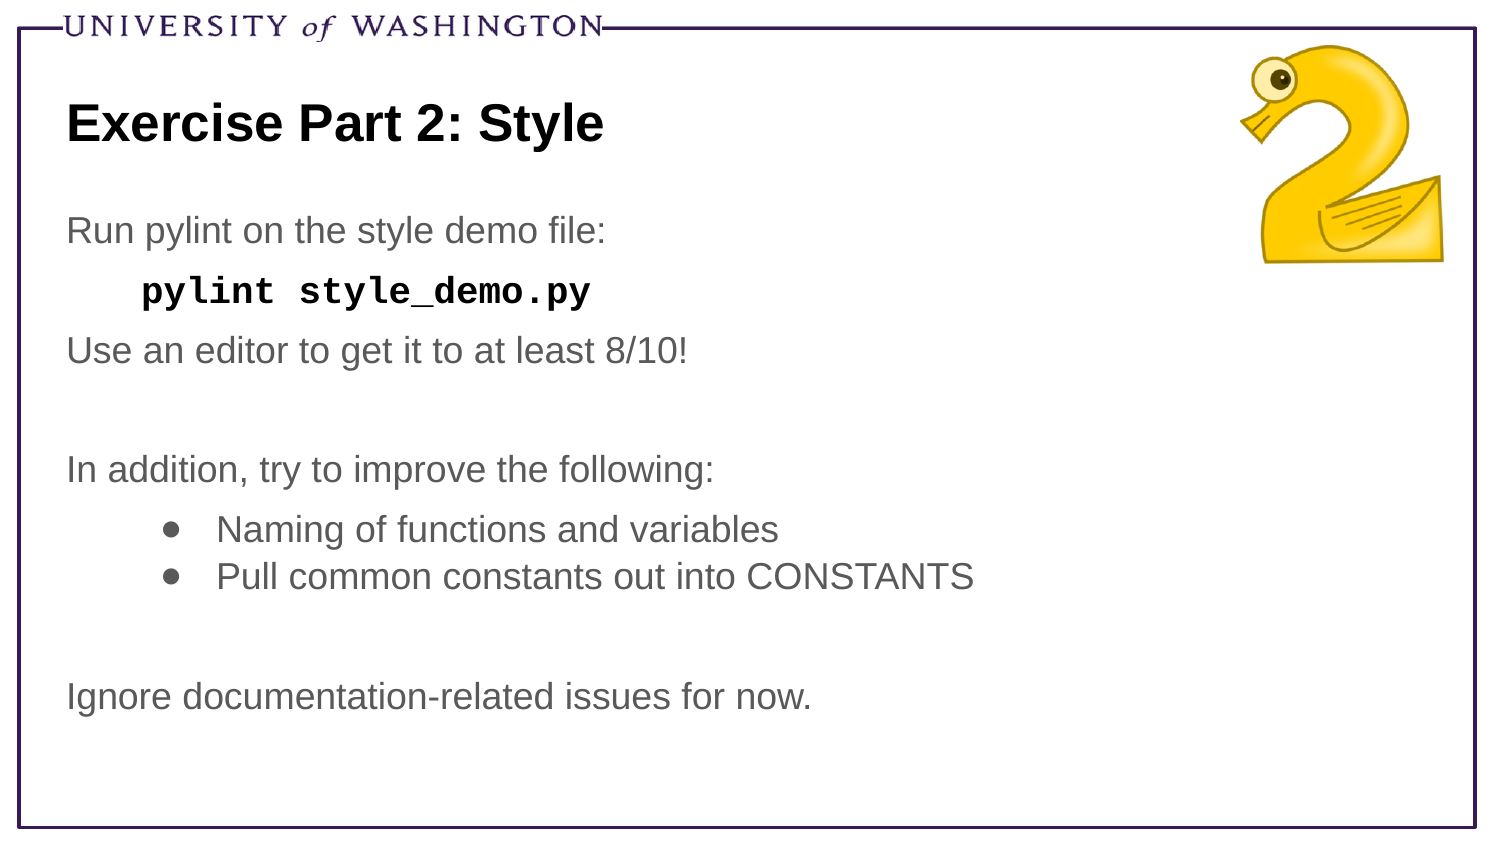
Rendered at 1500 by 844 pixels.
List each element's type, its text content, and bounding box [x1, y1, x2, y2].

picture [15, 15, 1480, 830]
list Run pylint on the style demo file: pylint style_demo.py Use an editor to get it to at least 8/10! In addition, try to improve the following: Naming of functions and variables Pull common constants out into CONSTANTS Ignore documentation-related issues for now. [51, 189, 1449, 776]
title Exercise Part 2: Style [51, 72, 1235, 167]
